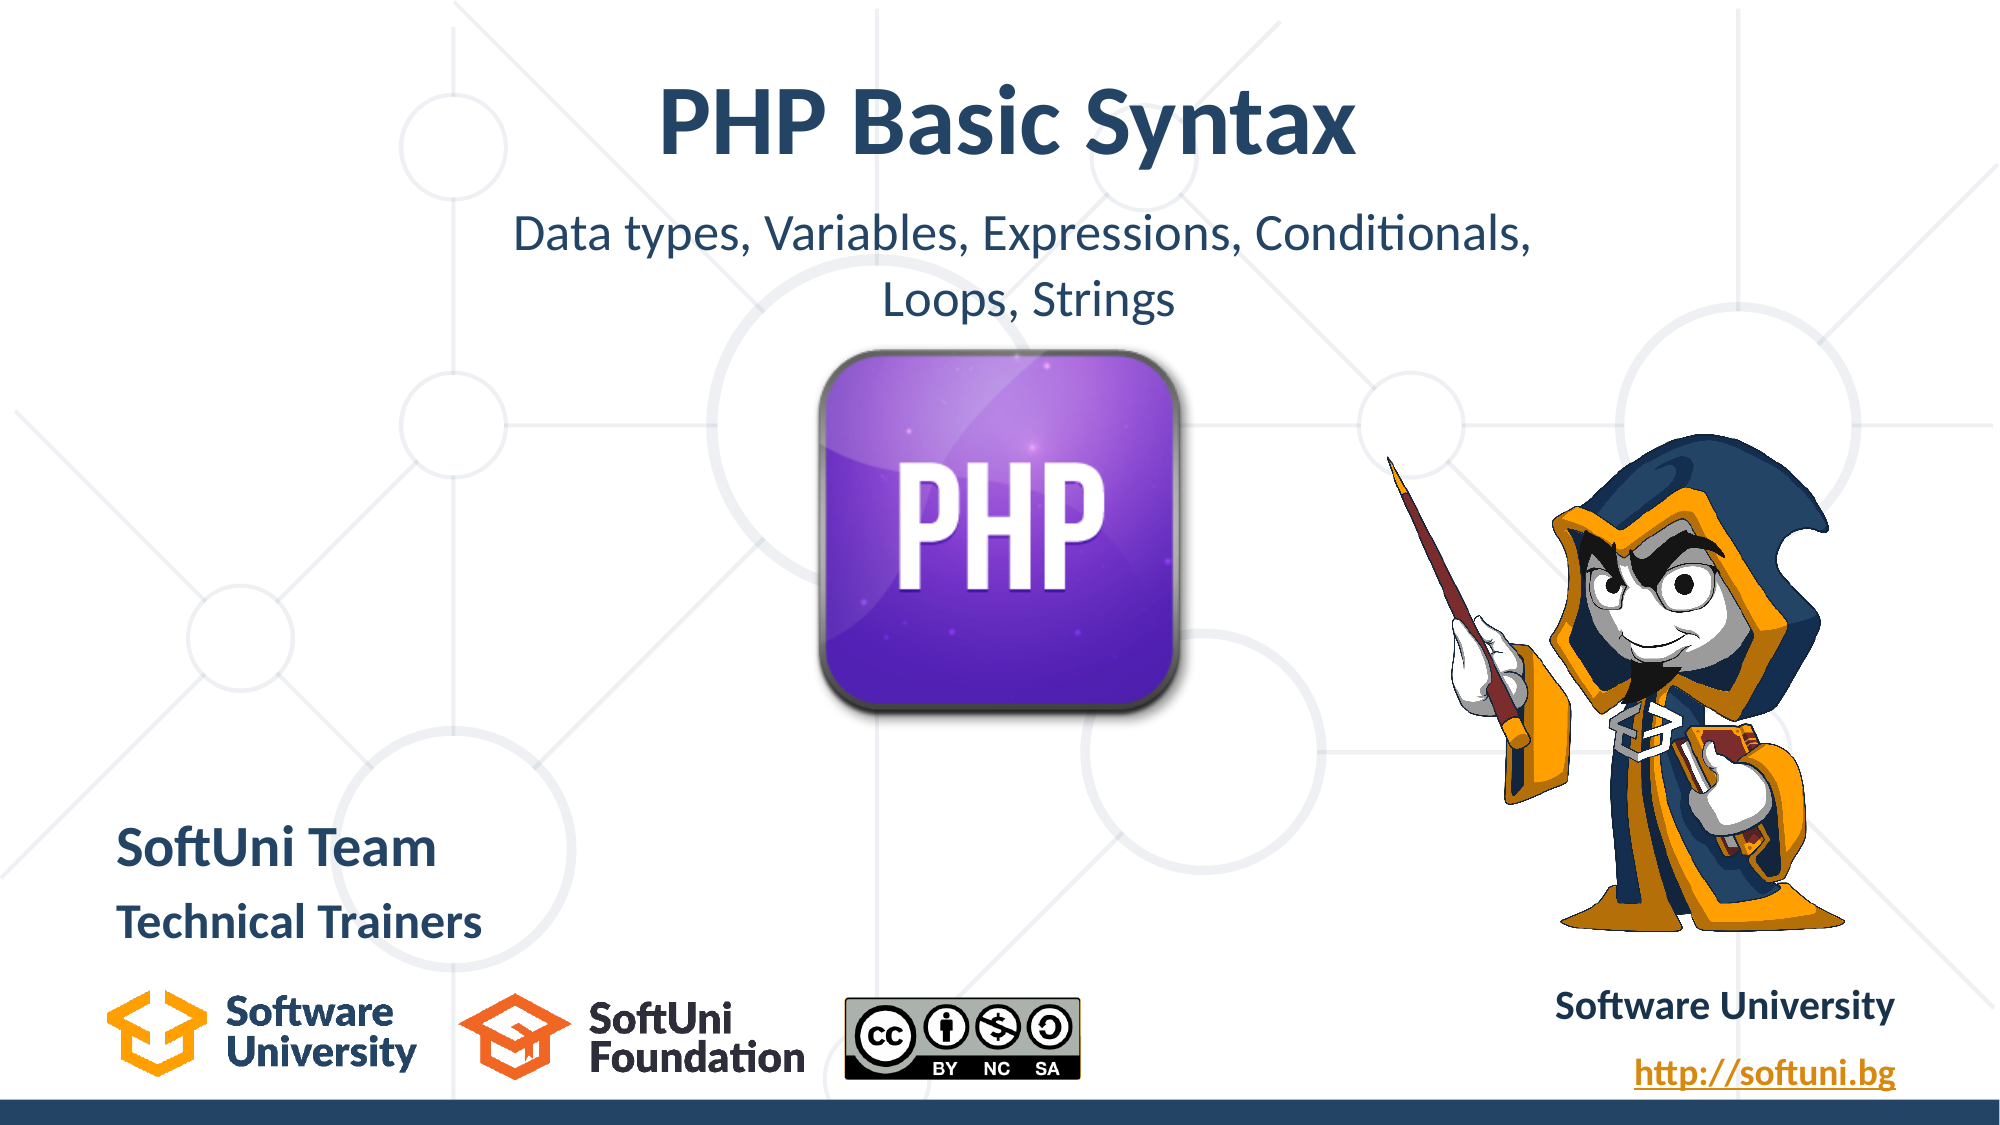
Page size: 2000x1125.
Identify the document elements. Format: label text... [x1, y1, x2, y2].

picture [458, 993, 804, 1080]
picture [107, 990, 211, 1077]
list Software University [1417, 970, 1902, 1034]
picture [845, 997, 1081, 1079]
subtitle Data types, Variables, Expressions, Conditionals, Loops, Strings [124, 188, 1923, 334]
picture [221, 990, 417, 1077]
list http://softuni.bg [1417, 1040, 1902, 1098]
list SoftUni Team [110, 800, 595, 880]
picture [799, 331, 1200, 732]
list Technical Trainers [110, 880, 595, 954]
picture [1369, 389, 1890, 953]
title PHP Basic Syntax [109, 41, 1908, 187]
